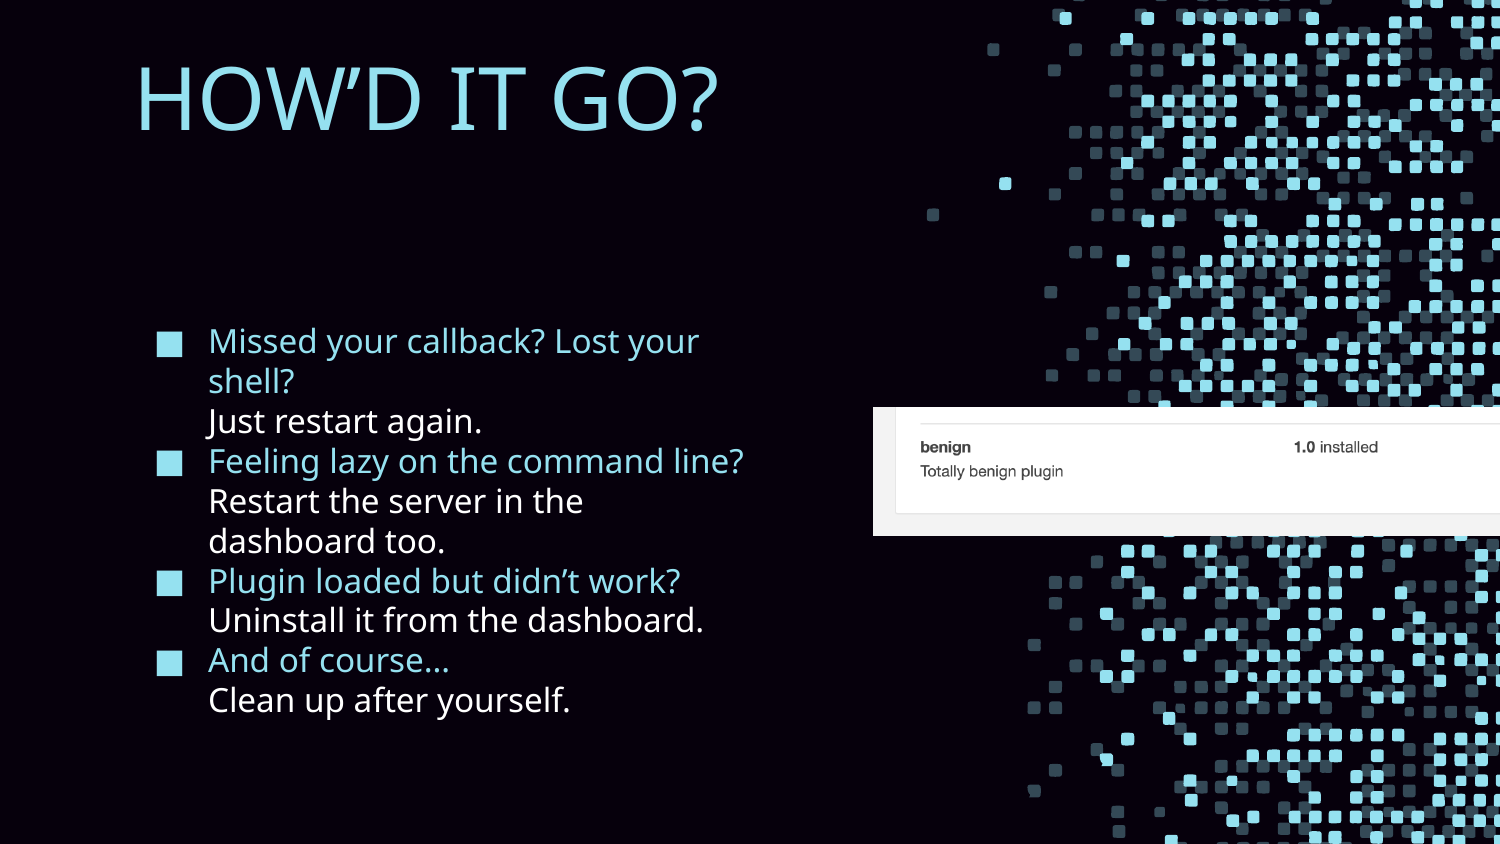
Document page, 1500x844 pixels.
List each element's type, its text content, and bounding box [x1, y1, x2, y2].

list Missed your callback? Lost your shell? Just restart again. Feeling lazy on the command line? Restart the server in the dashboard too. Plugin loaded but didn’t work? Uninstall it from the dashboard. And of course… Clean up after yourself. [118, 305, 775, 750]
title HOW’D IT GO? [118, 48, 861, 256]
picture [873, 407, 1500, 536]
